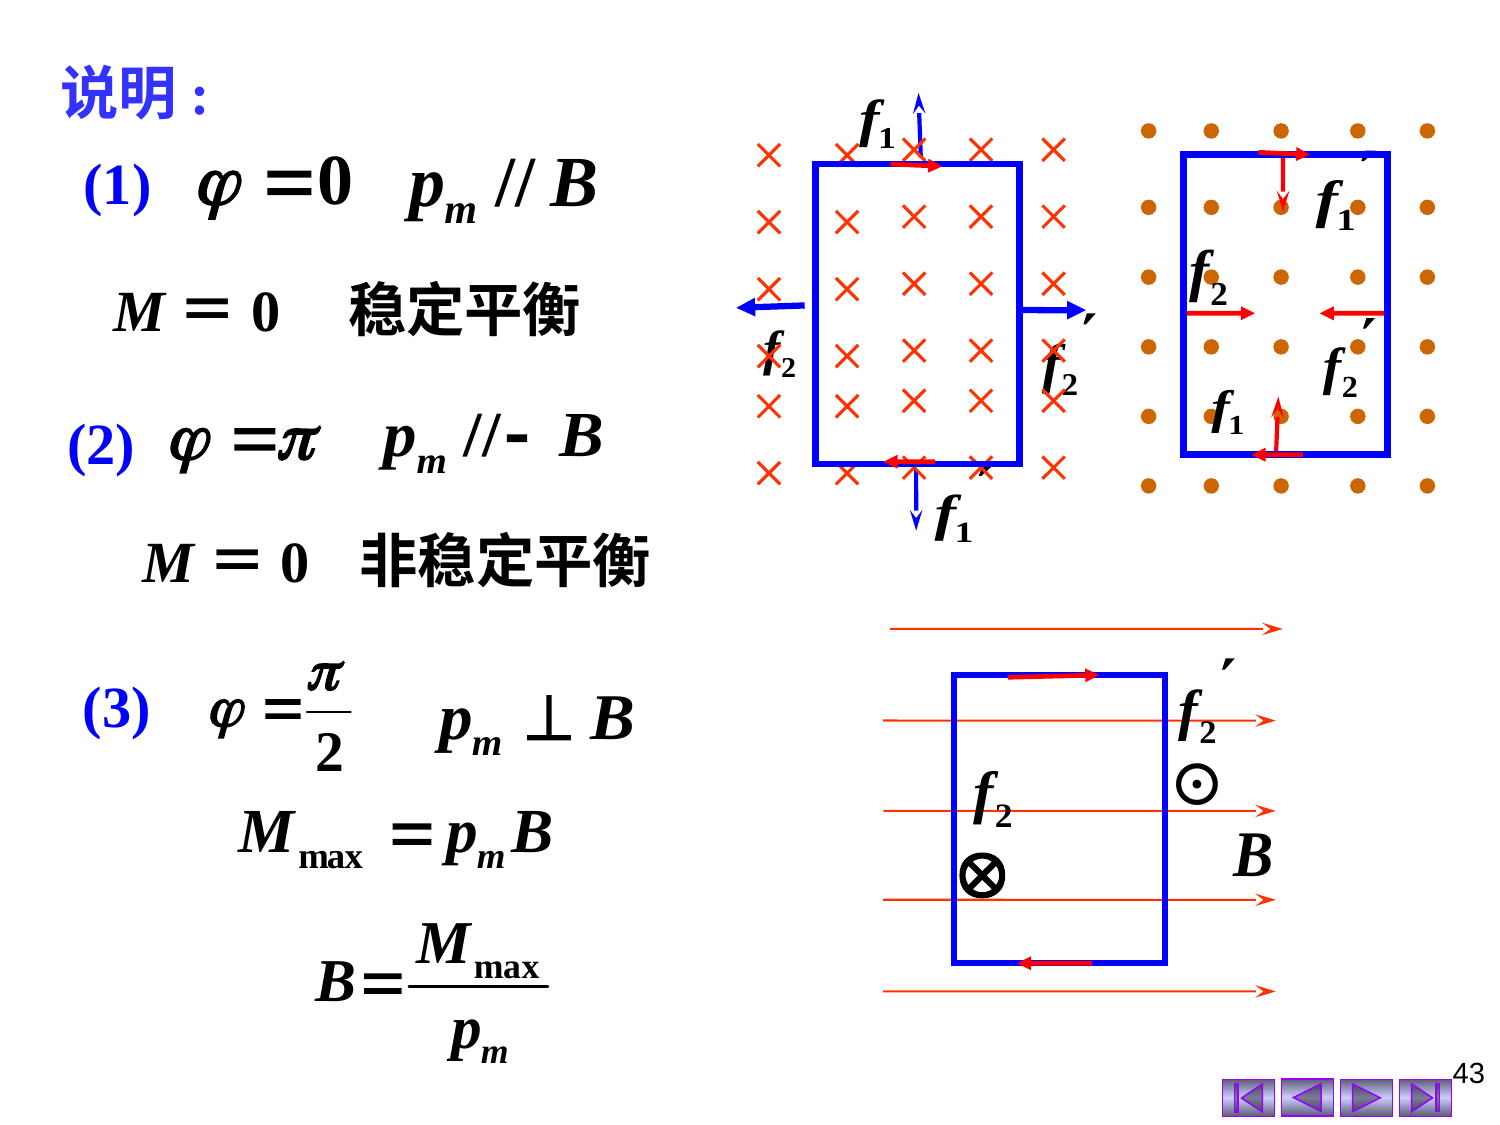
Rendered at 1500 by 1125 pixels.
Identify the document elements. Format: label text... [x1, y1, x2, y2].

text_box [225, 789, 569, 884]
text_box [1141, 123, 1435, 493]
text_box (2) [52, 398, 151, 484]
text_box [160, 414, 334, 487]
text_box (3) [67, 661, 167, 747]
text_box 非稳定平衡 [345, 516, 679, 602]
text_box (1) [68, 139, 187, 225]
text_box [420, 663, 650, 772]
text_box M＝0 [127, 516, 345, 602]
text_box 说明: [45, 48, 320, 134]
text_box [187, 138, 362, 235]
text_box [736, 74, 1104, 552]
text_box M＝0 [83, 266, 306, 351]
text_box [883, 628, 1288, 992]
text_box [365, 381, 617, 489]
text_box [389, 122, 611, 242]
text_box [202, 635, 361, 784]
text_box 稳定平衡 [306, 266, 610, 351]
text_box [303, 905, 559, 1078]
text_box [1149, 1046, 1500, 1125]
